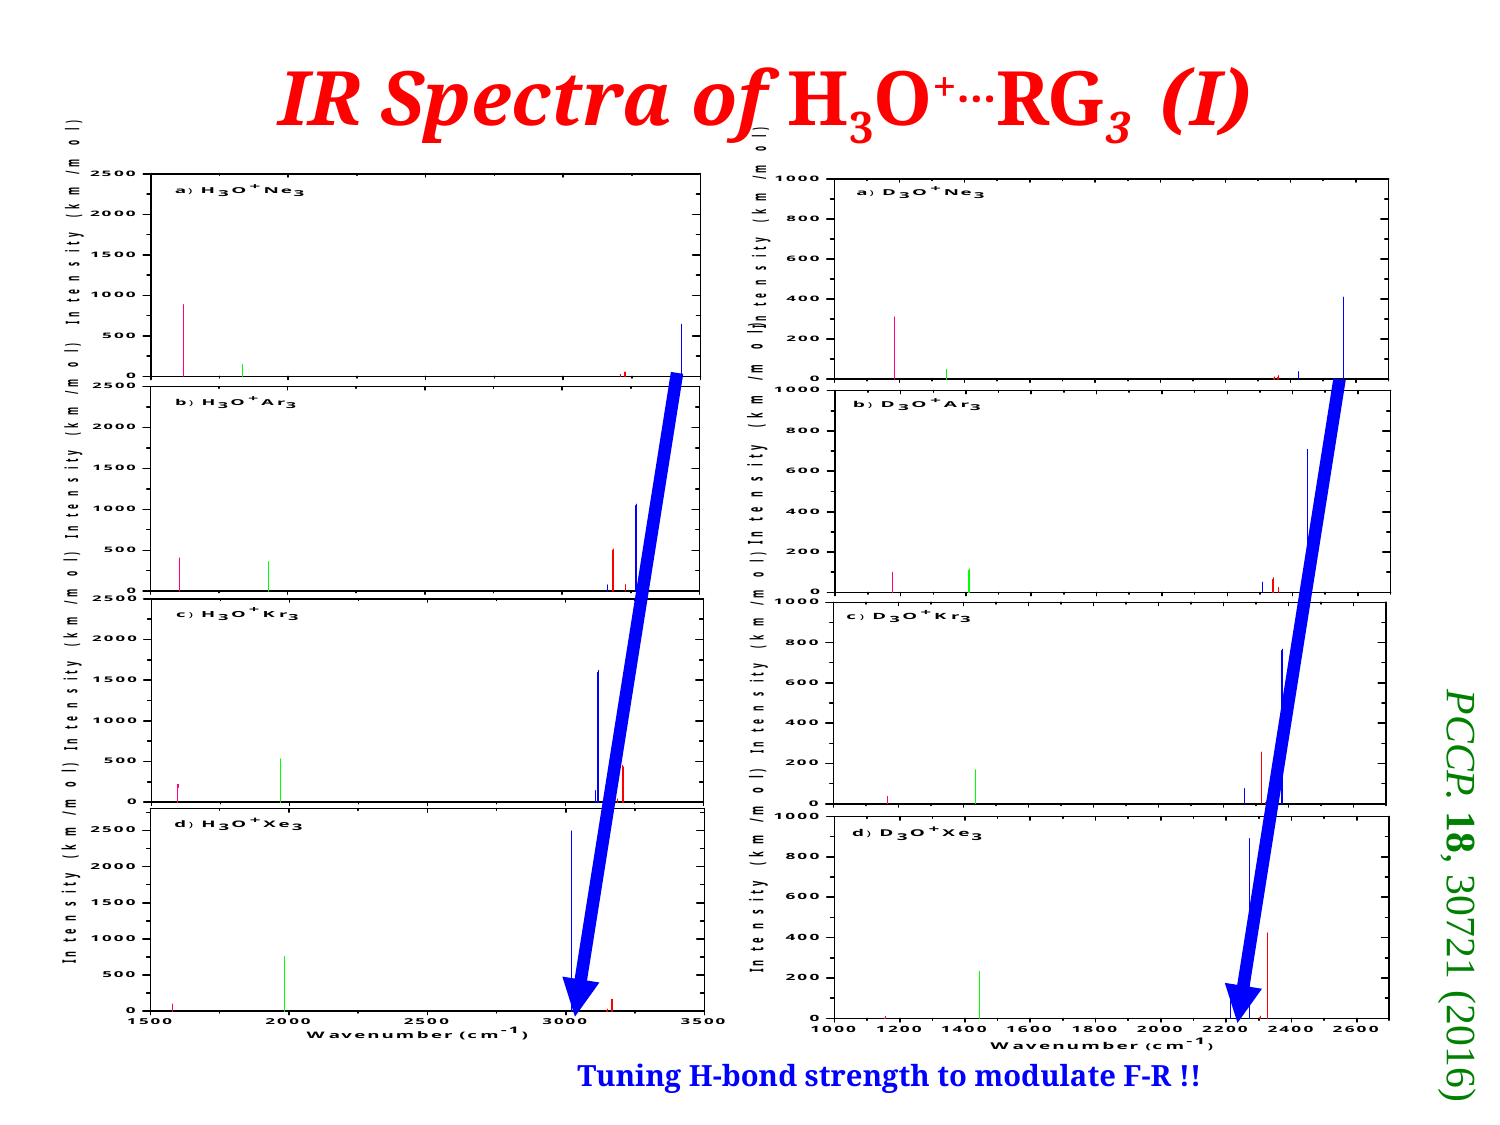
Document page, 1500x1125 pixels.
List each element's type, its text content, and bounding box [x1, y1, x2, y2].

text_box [43, 582, 569, 794]
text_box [35, 795, 714, 1045]
text_box Tuning H-bond strength to modulate F-R !! [562, 1052, 1330, 1100]
text_box PCCP. 18, 30721 (2016) [1431, 674, 1496, 1122]
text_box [719, 166, 1434, 377]
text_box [719, 584, 1232, 799]
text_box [682, 582, 714, 794]
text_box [45, 374, 571, 581]
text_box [1344, 584, 1434, 798]
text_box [680, 374, 714, 581]
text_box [574, 372, 678, 1017]
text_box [719, 800, 1445, 1057]
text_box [1340, 378, 1437, 588]
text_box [1237, 378, 1340, 1024]
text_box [35, 161, 758, 389]
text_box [703, 378, 1236, 606]
title IR Spectra of H3O+…RG3 (I) [129, 32, 1400, 165]
